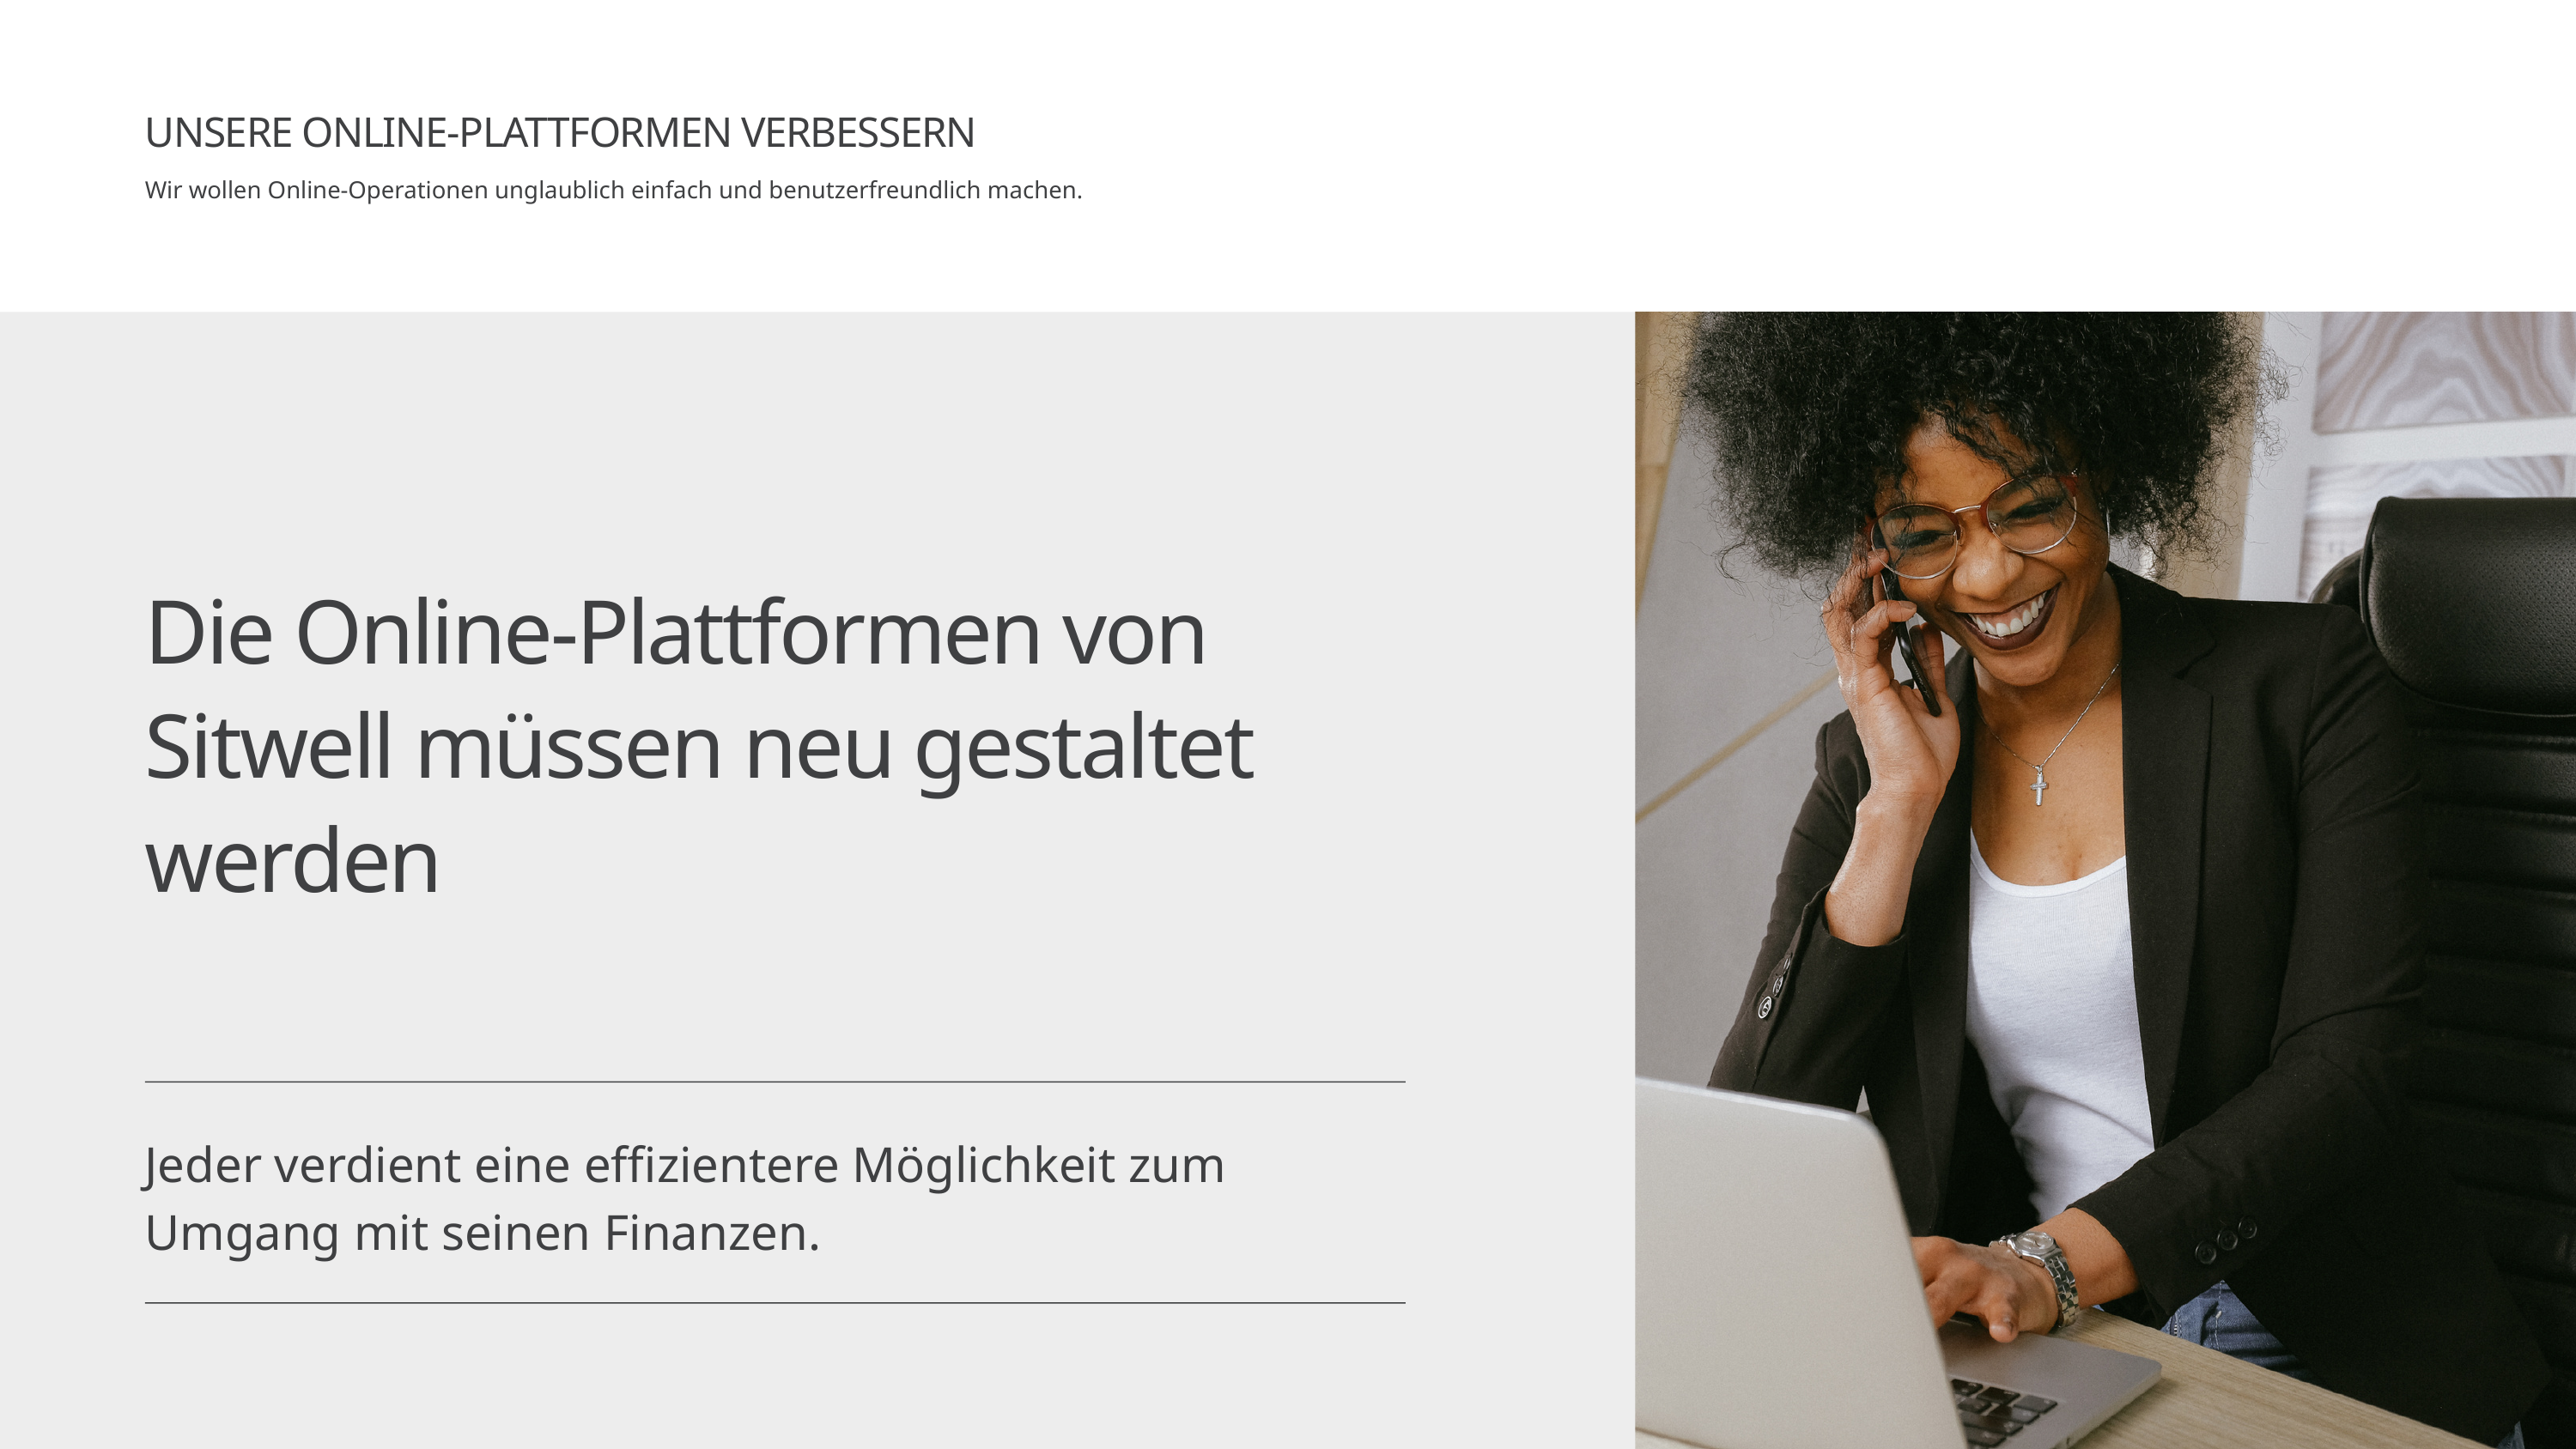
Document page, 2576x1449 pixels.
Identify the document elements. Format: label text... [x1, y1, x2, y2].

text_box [144, 104, 1126, 209]
text_box [1635, 312, 2576, 1449]
text_box Die Online-Plattformen von Sitwell müssen neu gestaltet werden [144, 567, 1425, 911]
text_box [0, 0, 2576, 312]
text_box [144, 1081, 1406, 1304]
